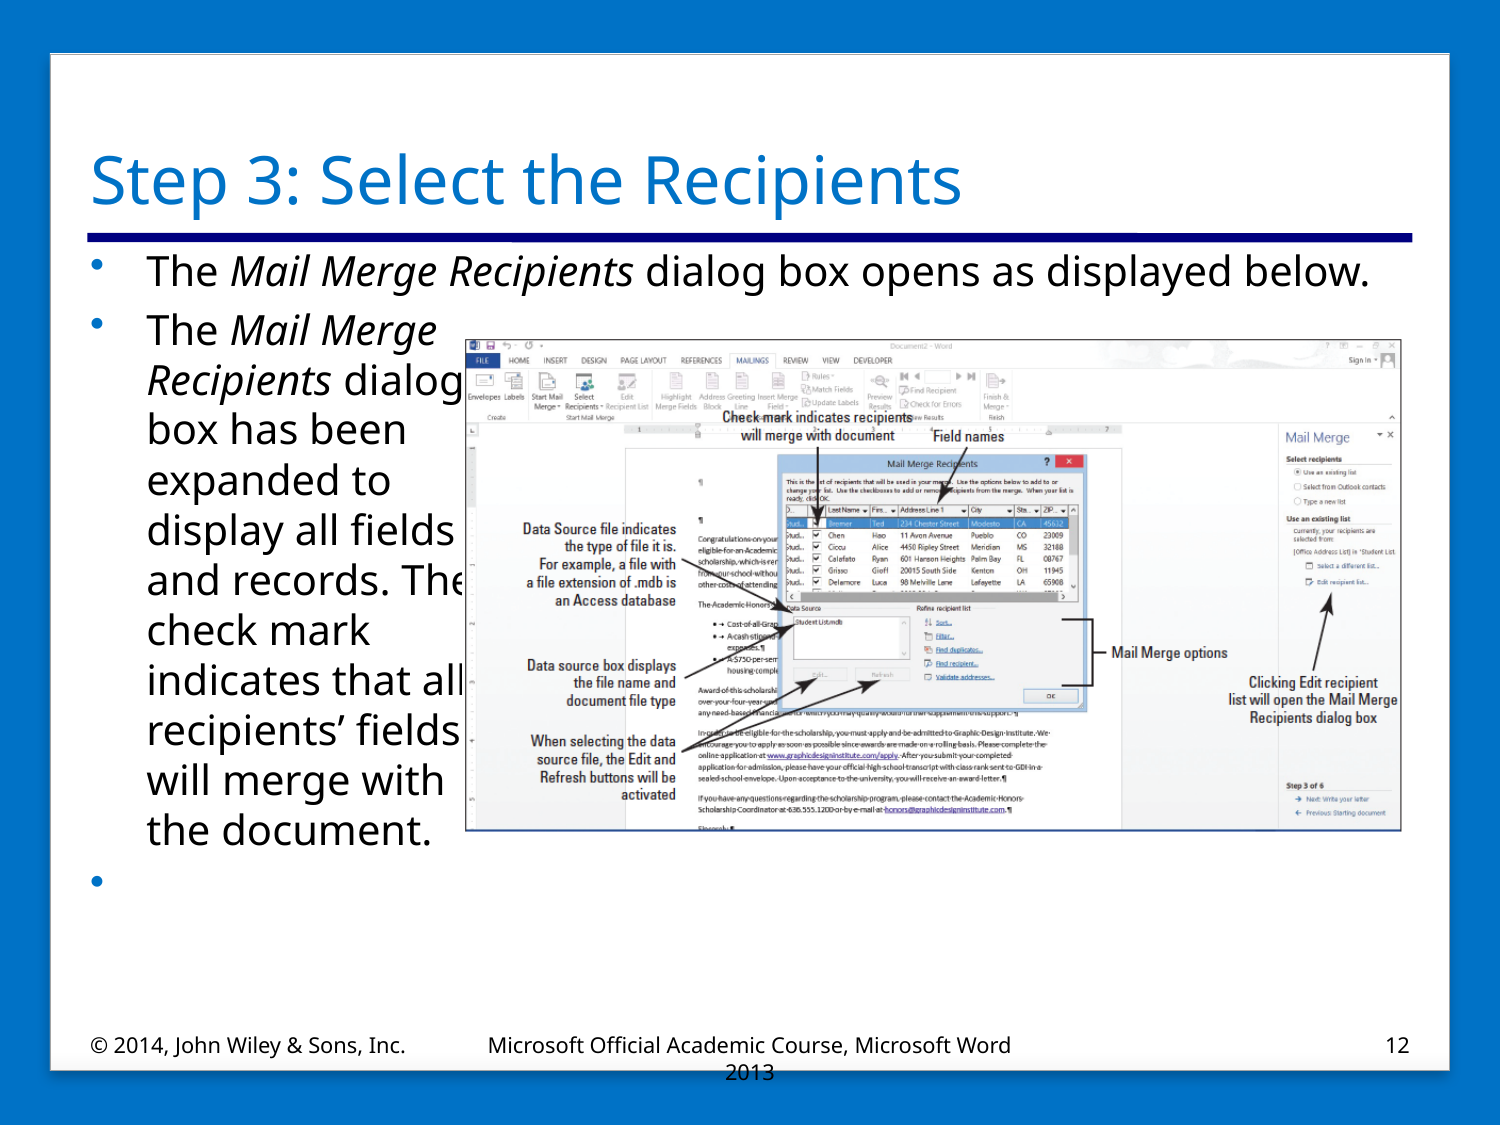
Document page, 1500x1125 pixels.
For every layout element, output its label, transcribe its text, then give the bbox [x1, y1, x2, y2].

slide_number © 2014, John Wiley & Sons, Inc. [74, 1024, 426, 1103]
title Step 3: Select the Recipients [74, 74, 1426, 226]
list The Mail Merge Recipients dialog box opens as displayed below. The Mail Merge Recipients dialog box has been expanded to display all fields and records. The check mark indicates that all recipients’ fields will merge with the document. [75, 237, 1425, 1063]
slide_number 12 [1074, 1024, 1426, 1103]
footer Microsoft Official Academic Course, Microsoft Word 2013 [449, 1024, 1051, 1103]
picture [462, 335, 1410, 838]
